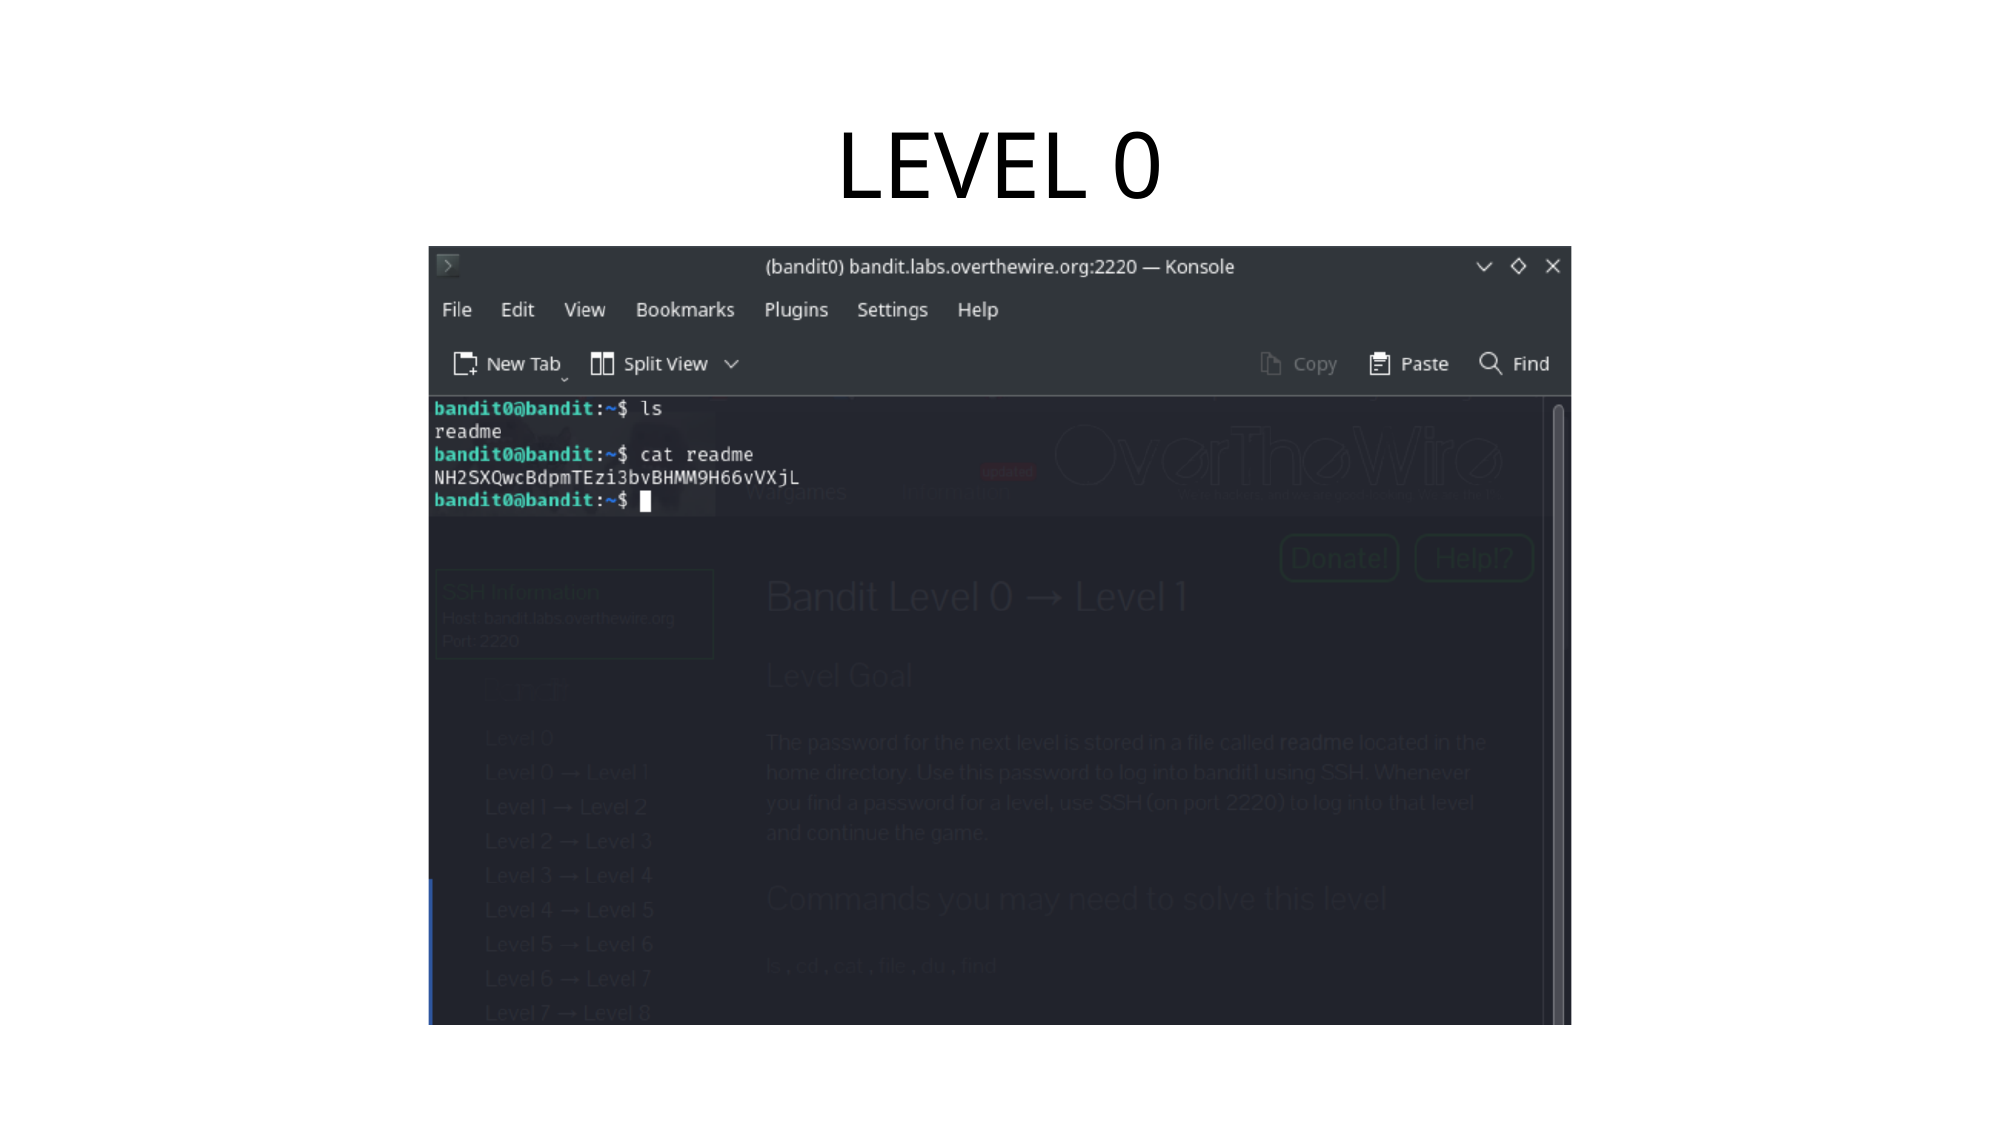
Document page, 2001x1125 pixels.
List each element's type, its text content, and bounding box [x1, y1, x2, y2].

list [428, 246, 1572, 1025]
title LEVEL 0 [137, 59, 1863, 278]
